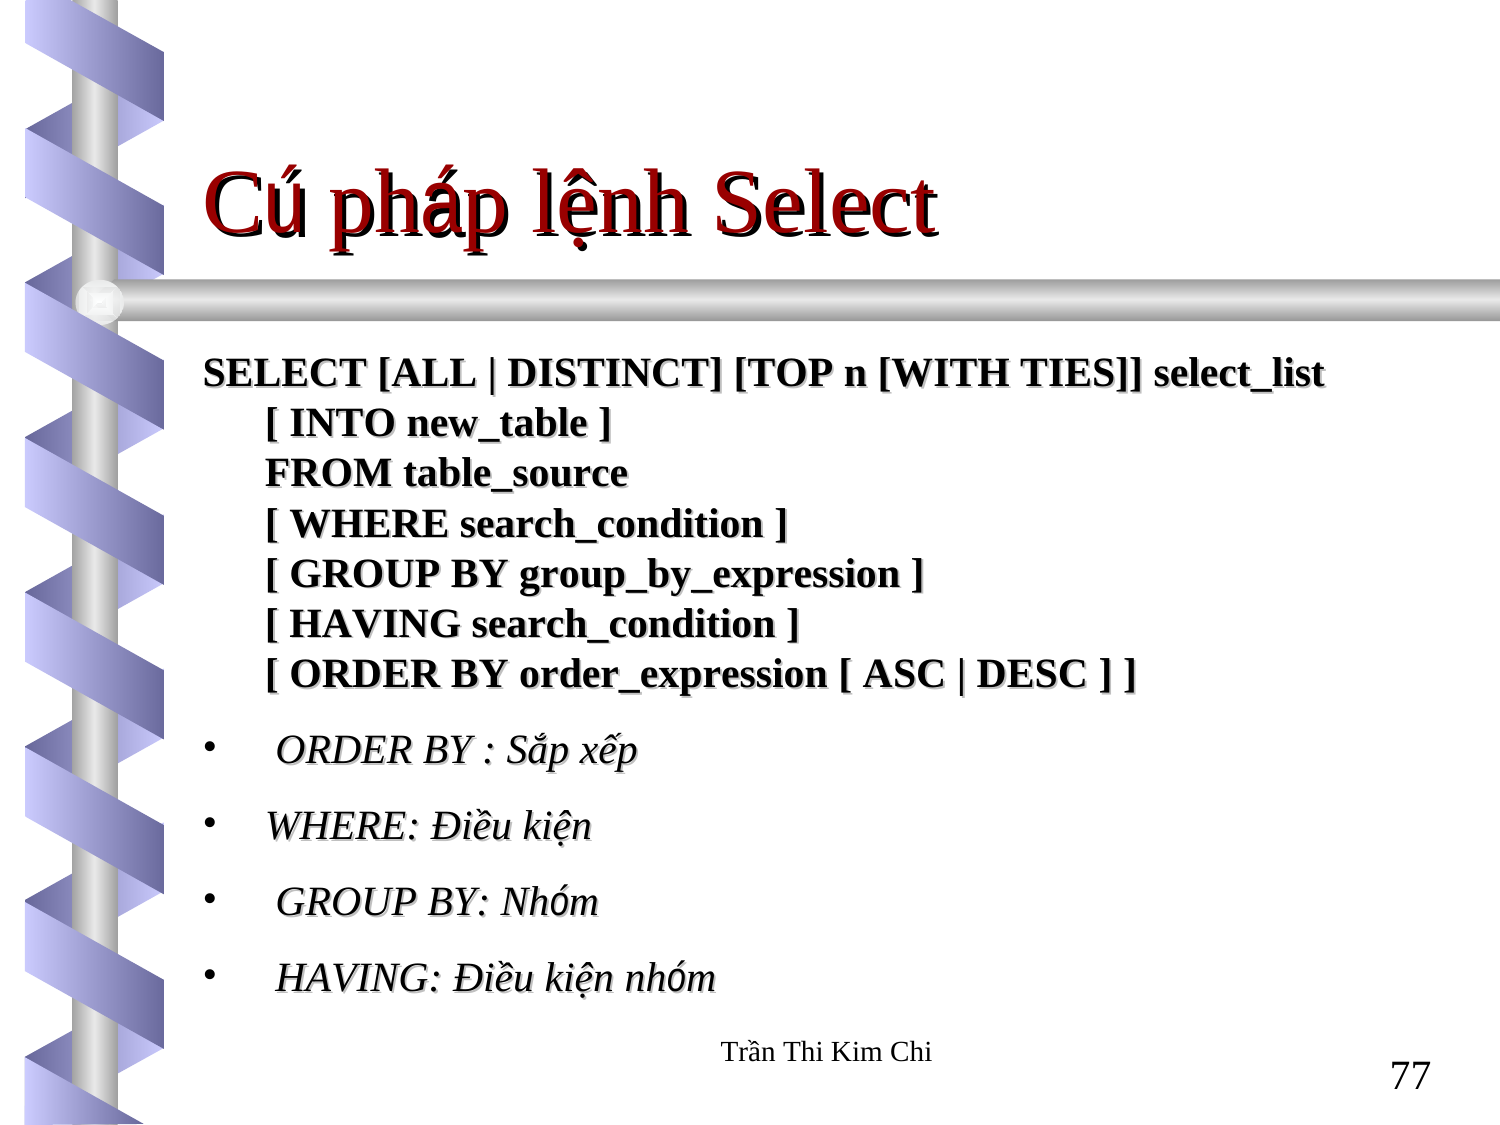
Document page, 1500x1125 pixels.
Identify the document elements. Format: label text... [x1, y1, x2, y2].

list SELECT [ALL | DISTINCT] [TOP n [WITH TIES]] select_list [ INTO new_table ] FROM table_source [ WHERE search_condition ] [ GROUP BY group_by_expression ] [ HAVING search_condition ] [ ORDER BY order_expression [ ASC | DESC ] ] ORDER BY : Sắp xếp WHERE: Điều kiện GROUP BY: Nhóm HAVING: Điều kiện nhóm [187, 337, 1391, 1088]
text_box Trần Thi Kim Chi [589, 1024, 1065, 1100]
title Cú pháp lệnh Select [187, 133, 1463, 259]
